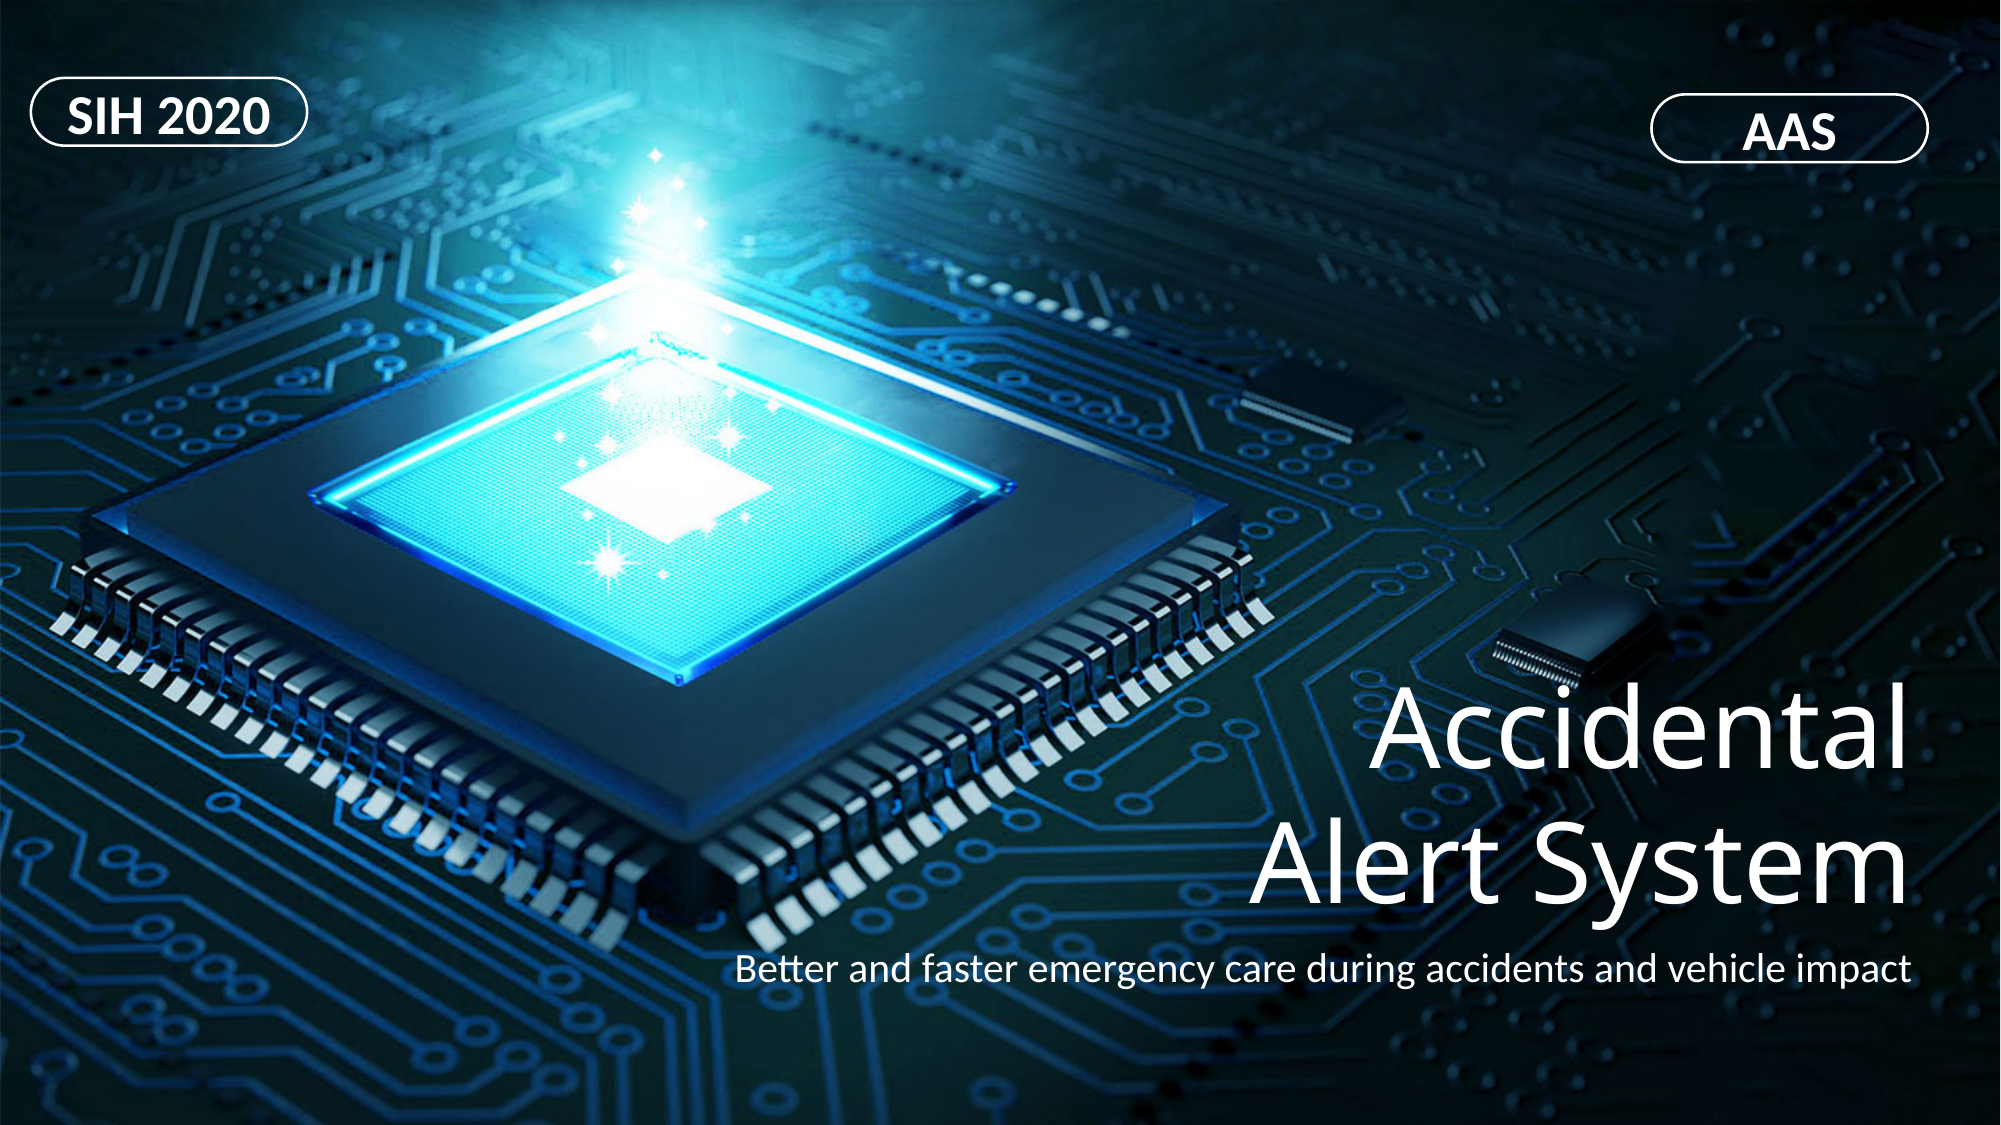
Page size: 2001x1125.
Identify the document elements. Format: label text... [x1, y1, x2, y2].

picture [0, 0, 2001, 1125]
text_box SIH 2020 [29, 76, 309, 147]
text_box Better and faster emergency care during accidents and vehicle impact [700, 933, 1928, 998]
text_box AAS [1650, 93, 1929, 164]
text_box Accidental Alert System [732, 648, 1928, 933]
